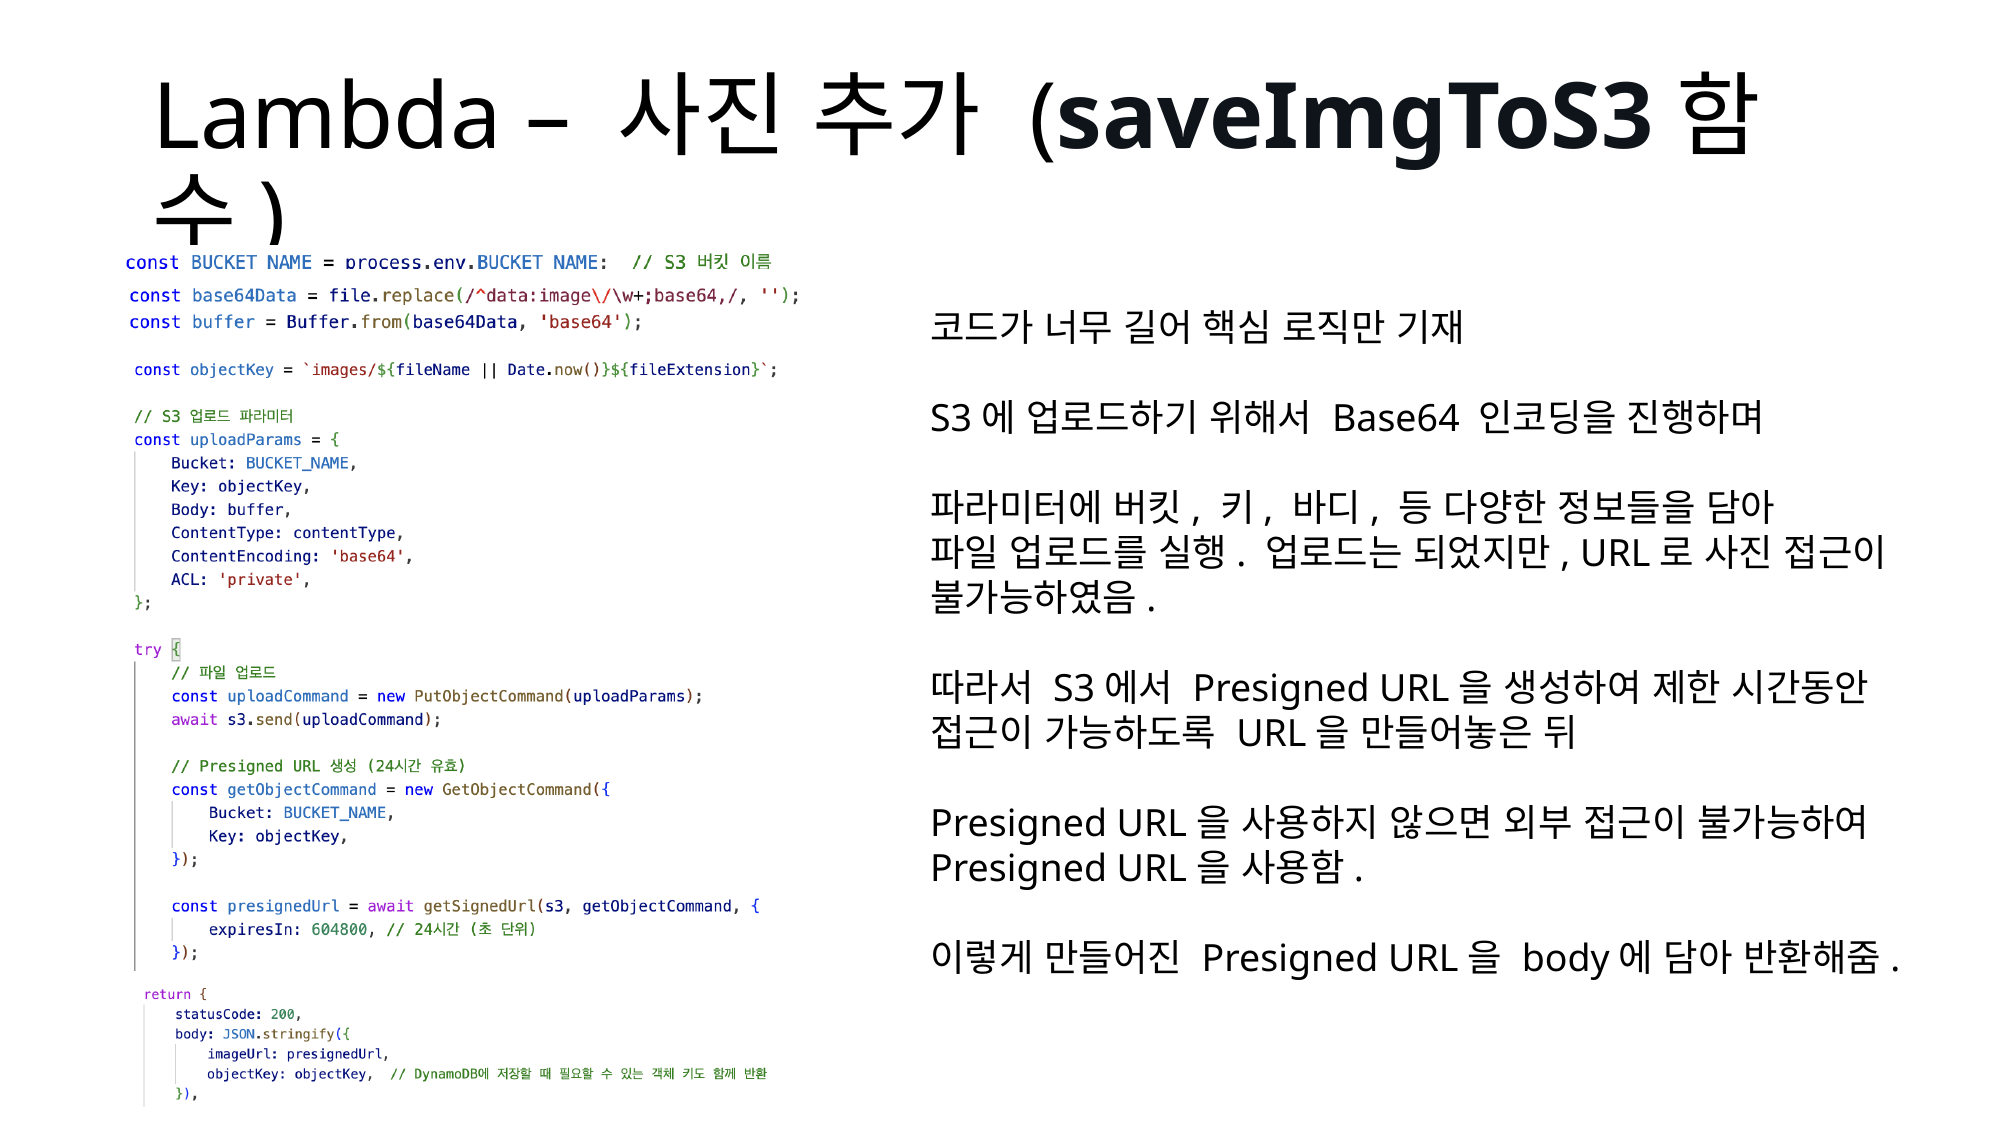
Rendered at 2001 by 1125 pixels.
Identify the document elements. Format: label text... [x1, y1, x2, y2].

title Lambda – 사진 추가 (saveImgToS3함수) [137, 59, 1863, 278]
text_box 코드가 너무 길어 핵심 로직만 기재 S3에 업로드하기 위해서 Base64 인코딩을 진행하며 파라미터에 버킷, 키, 바디, 등 다양한 정보들을 담아 파일 업로드를 실행. 업로드는 되었지만, URL로 사진 접근이 불가능하였음. 따라서 S3에서 Presigned URL을 생성하여 제한 시간동안 접근이 가능하도록 URL을 만들어놓은 뒤 Presigned URL을 사용하지 않으면 외부 접근이 불가능하여 Presigned URL을 사용함. 이렇게 만들어진 Presigned URL을 body에 담아 반환해줌. [915, 296, 1924, 1077]
picture [103, 244, 809, 1108]
